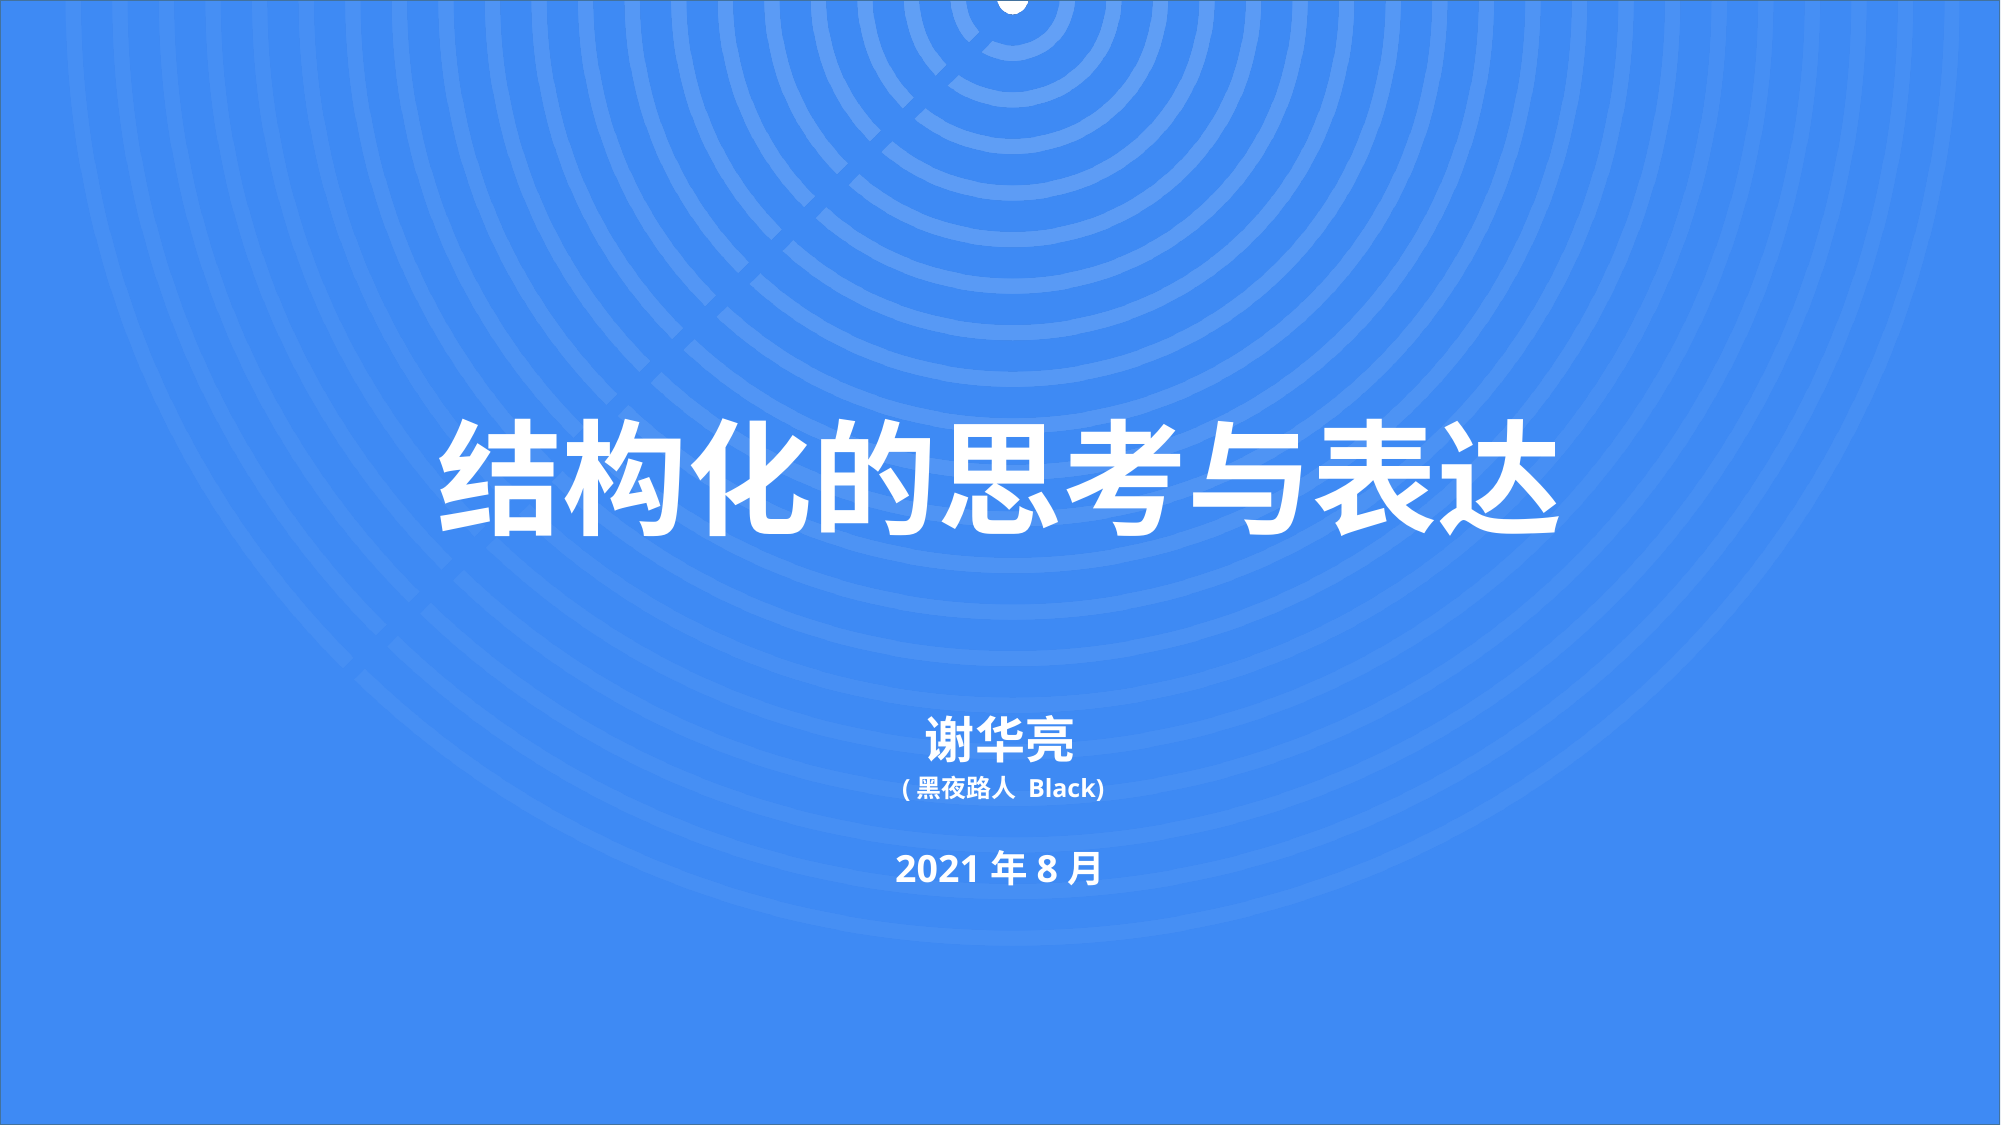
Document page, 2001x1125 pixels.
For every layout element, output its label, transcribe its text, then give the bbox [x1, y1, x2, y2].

subtitle 谢华亮 (黑夜路人 Black) 2021年8月 [249, 646, 1750, 919]
picture [65, 1, 1960, 946]
title 结构化的思考与表达 [249, 168, 1750, 560]
